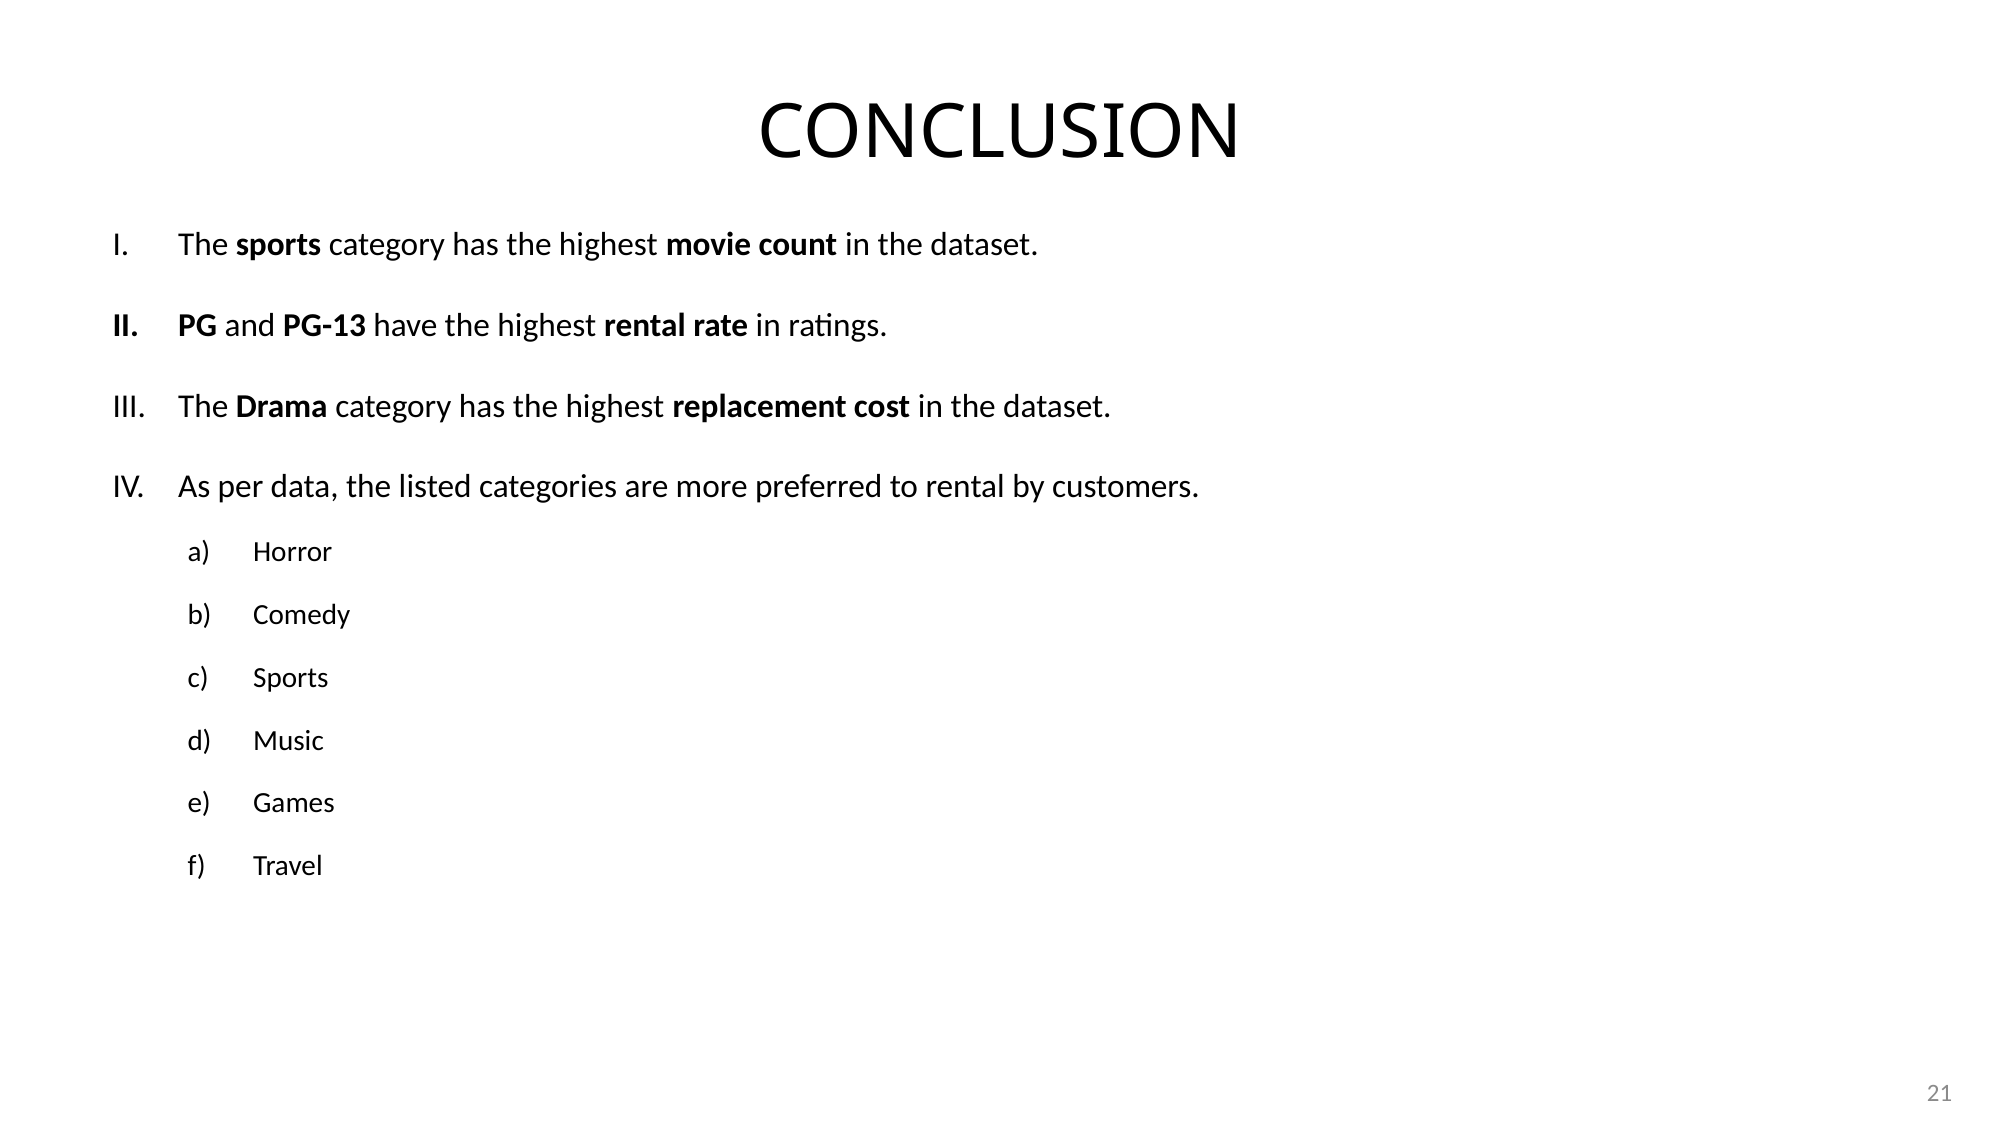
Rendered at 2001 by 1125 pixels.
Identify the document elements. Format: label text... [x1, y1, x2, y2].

list The sports category has the highest movie count in the dataset. PG and PG-13 have the highest rental rate in ratings. The Drama category has the highest replacement cost in the dataset. As per data, the listed categories are more preferred to rental by customers. Horror Comedy Sports Music Games Travel [97, 195, 1901, 1014]
slide_number 21 [1894, 1061, 1968, 1121]
title Conclusion [97, 59, 1903, 196]
